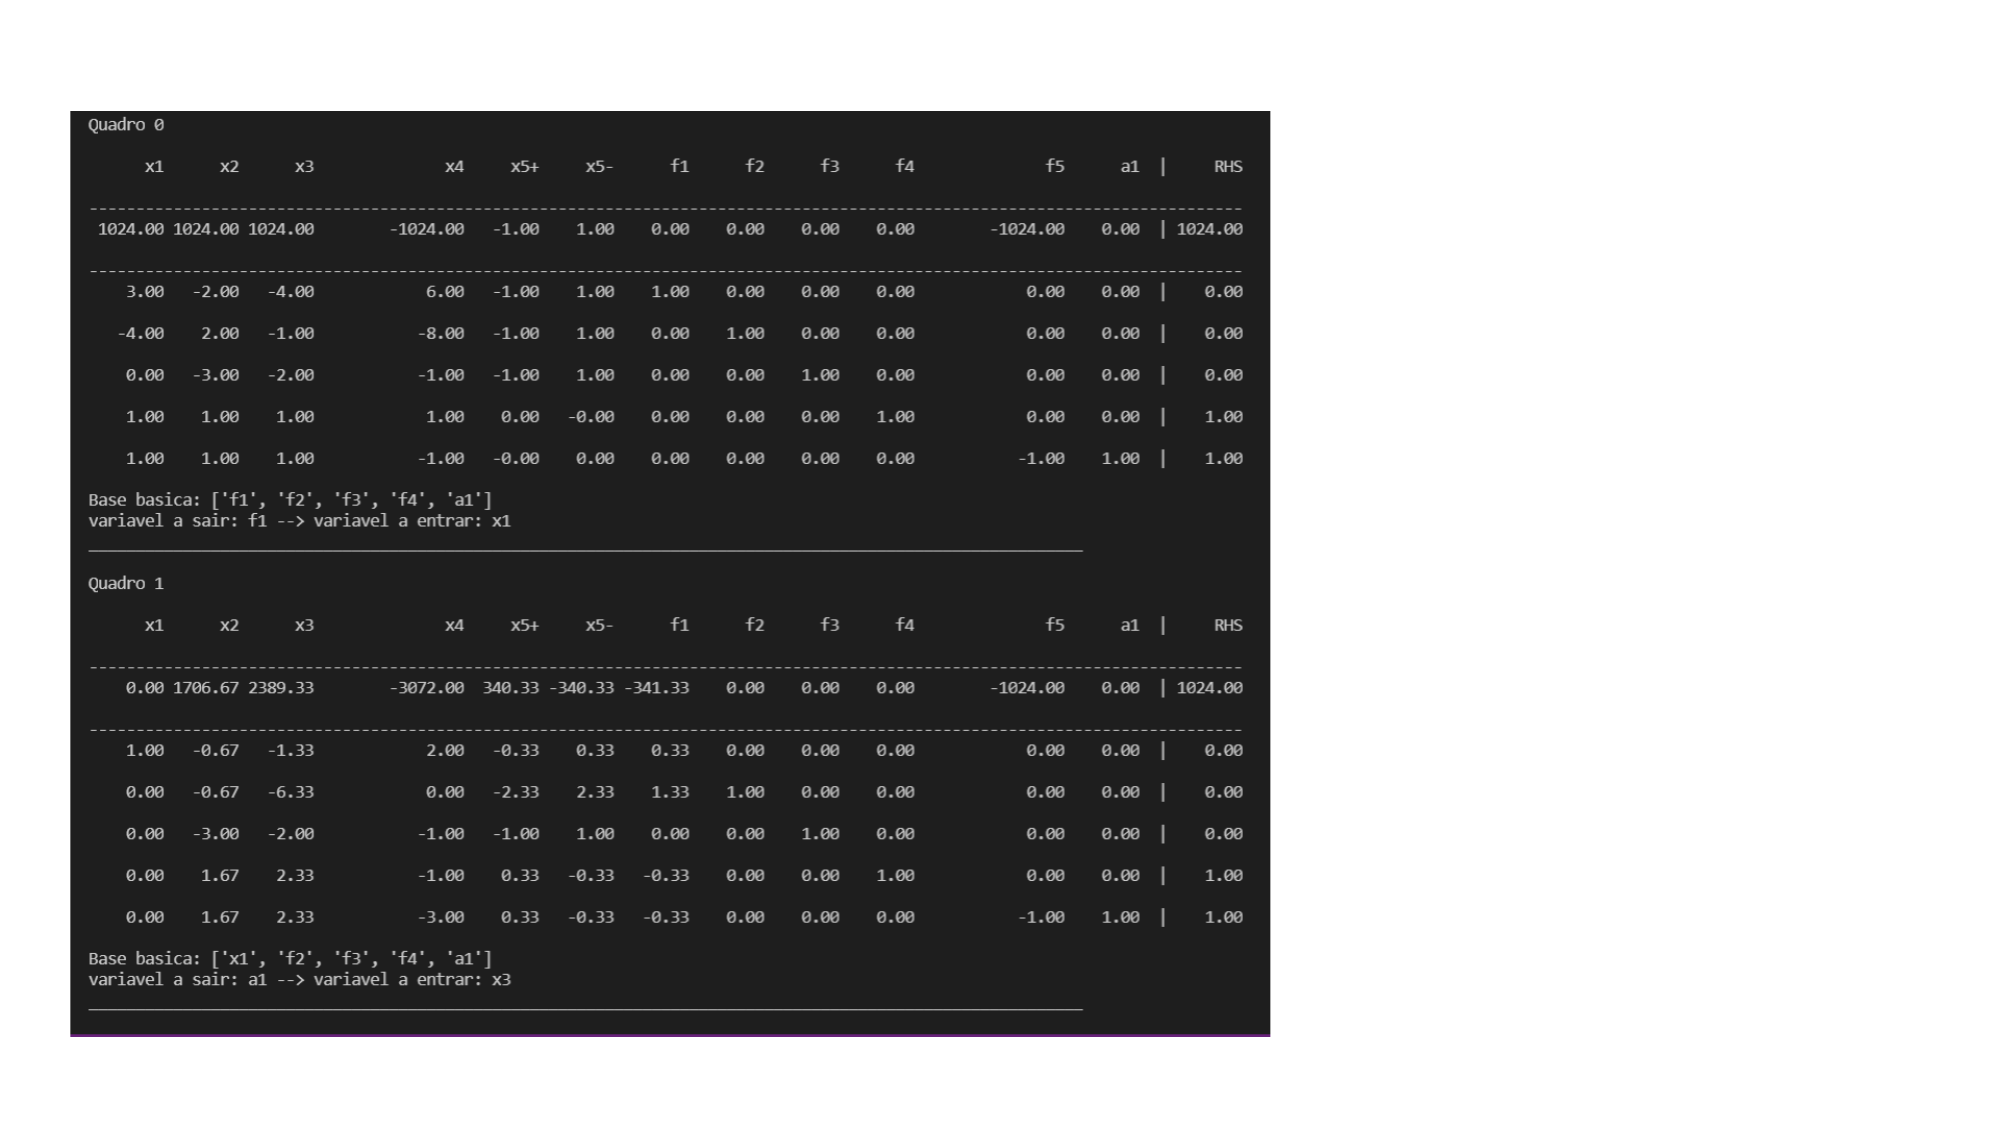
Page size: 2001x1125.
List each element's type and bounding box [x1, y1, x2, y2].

picture [70, 111, 1271, 1037]
